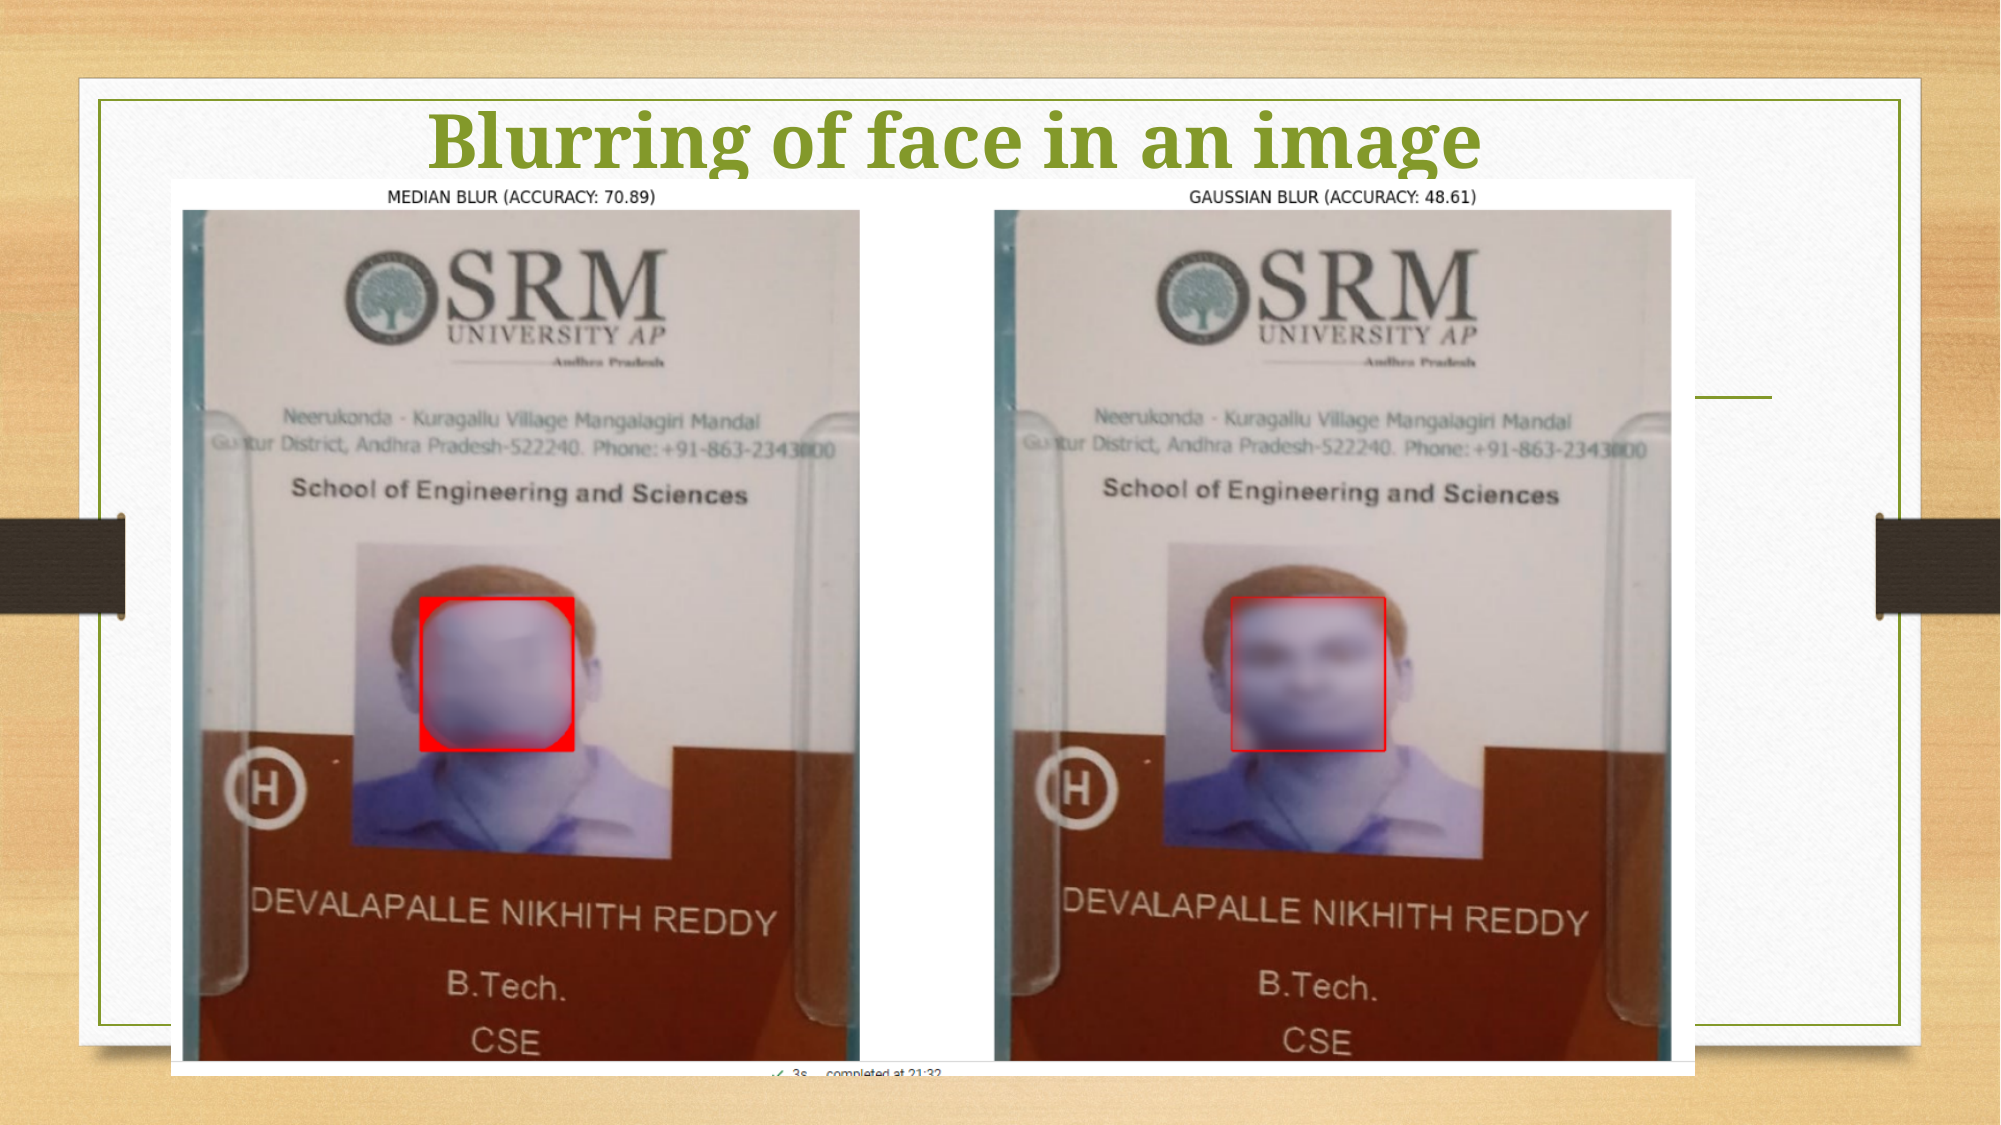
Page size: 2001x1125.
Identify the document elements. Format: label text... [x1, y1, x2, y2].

picture [0, 0, 2001, 1125]
title Blurring of face in an image [103, 29, 1829, 248]
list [171, 178, 1695, 1077]
